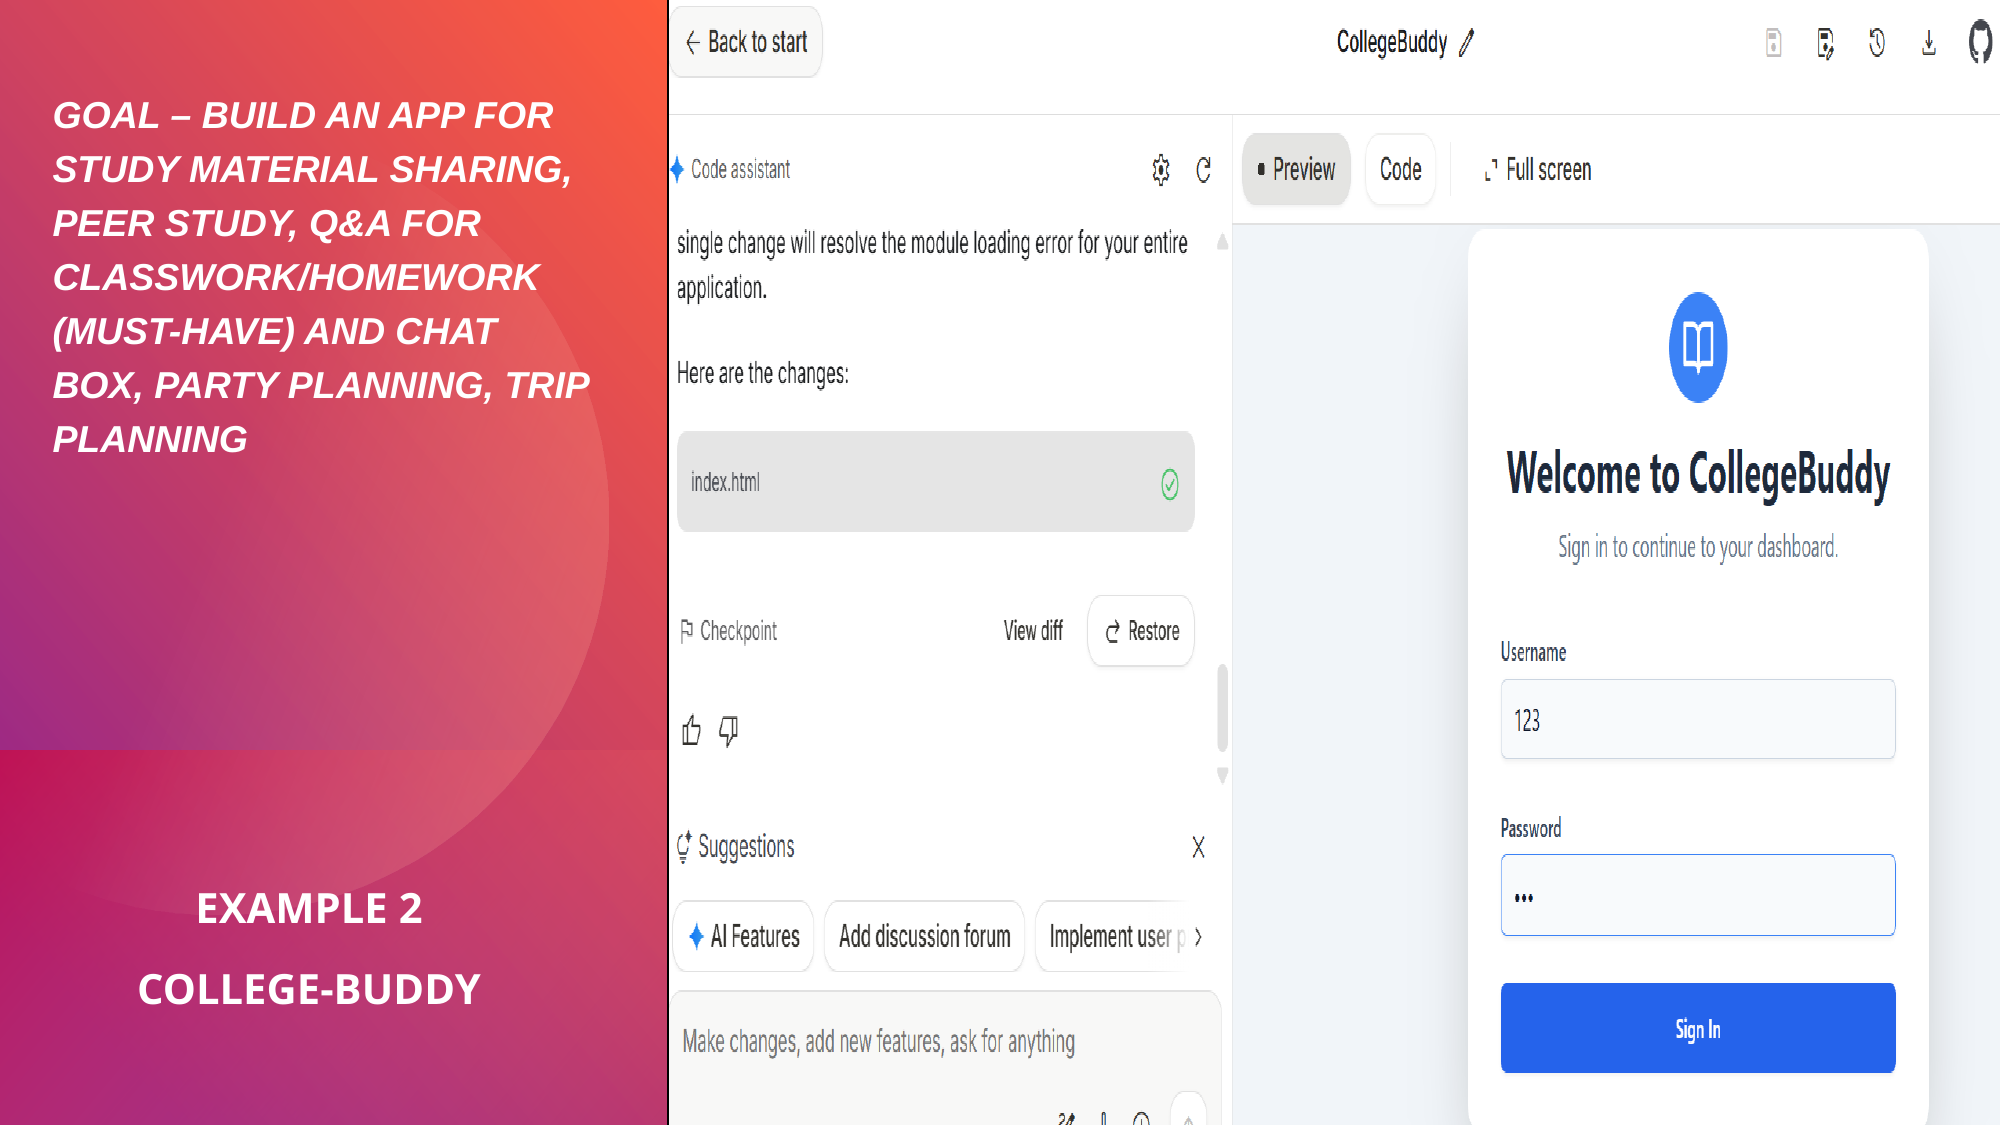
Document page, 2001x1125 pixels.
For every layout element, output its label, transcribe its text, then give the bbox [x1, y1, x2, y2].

title GOAL – BUILD AN APP FOR STUDY MATERIAL SHARING, PEER STUDY, Q&A FOR CLASSWORK/HOMEWORK (MUST-HAVE) AND CHAT BOX, PARTY PLANNING, TRIP PLANNING [37, 75, 611, 738]
picture [668, 0, 2000, 1125]
subtitle EXAMPLE 2 COLLEGE-BUDDY [37, 820, 581, 1065]
